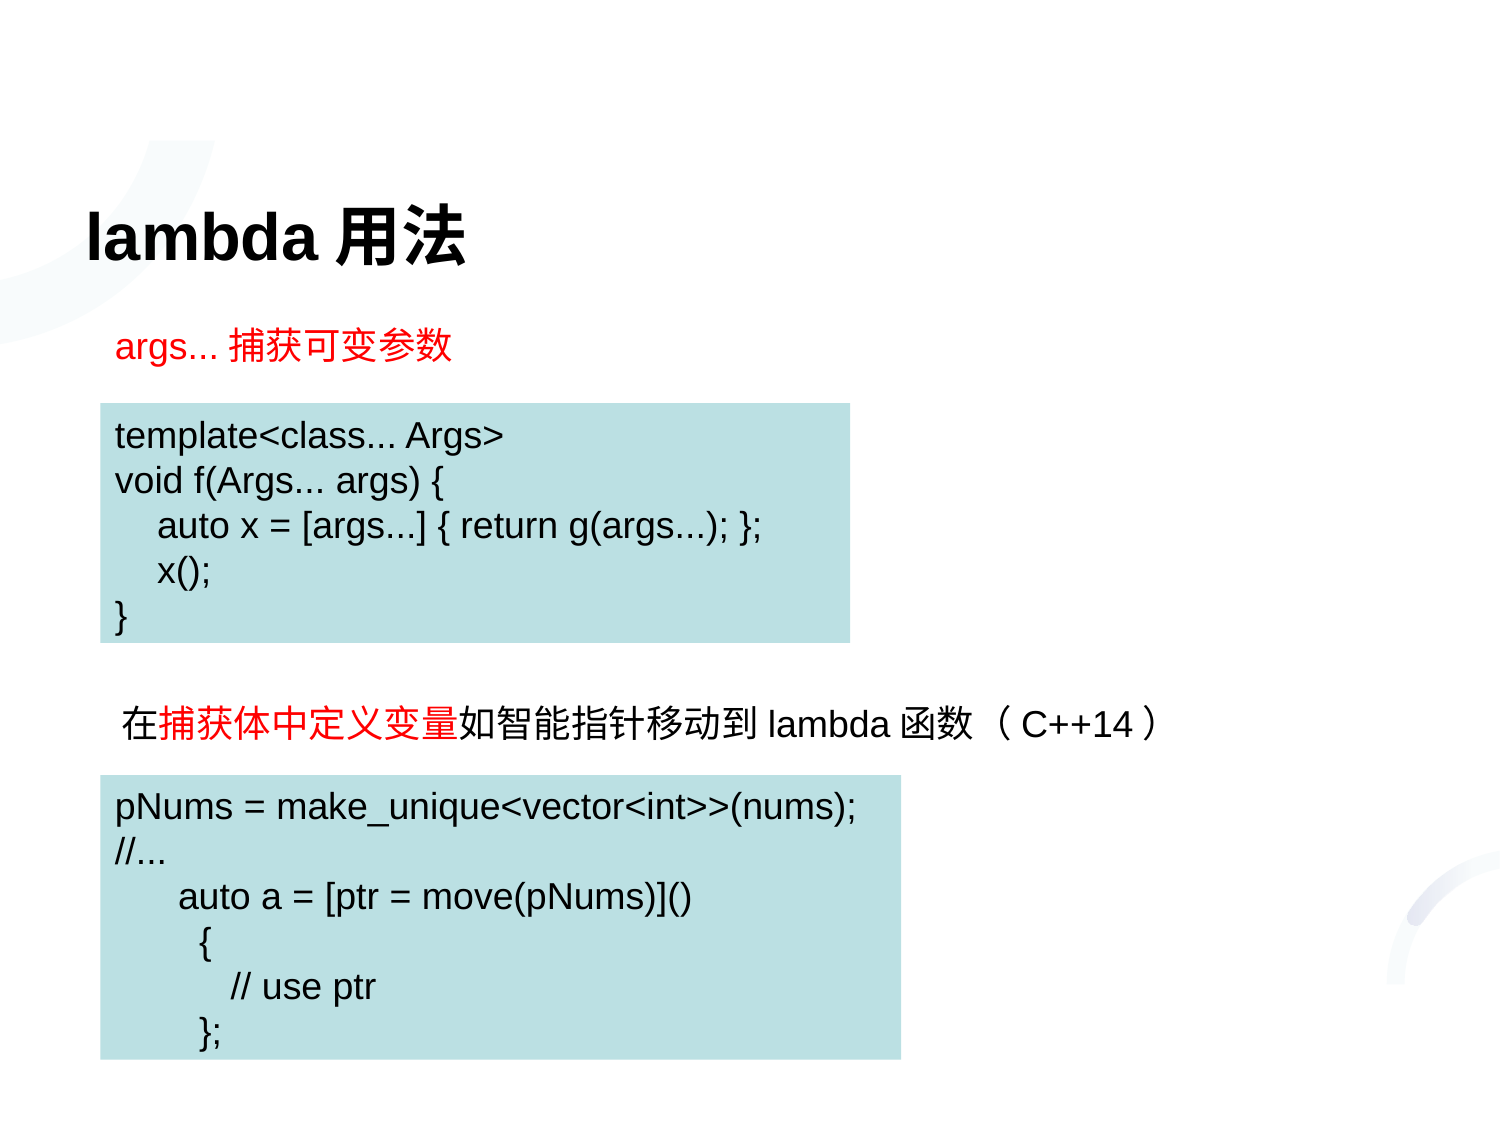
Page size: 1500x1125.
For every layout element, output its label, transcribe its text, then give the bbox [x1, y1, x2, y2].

title lambda用法 [85, 184, 1415, 274]
text_box template<class... Args> void f(Args... args) { auto x = [args...] { return g(args...); }; x(); } [100, 403, 851, 643]
text_box args...捕获可变参数 [100, 314, 815, 375]
text_box pNums = make_unique<vector<int>>(nums); //... auto a = [ptr = move(pNums)]() { // use ptr }; [100, 775, 902, 1060]
text_box 在捕获体中定义变量如智能指针移动到lambda函数（C++14） [106, 692, 1237, 753]
